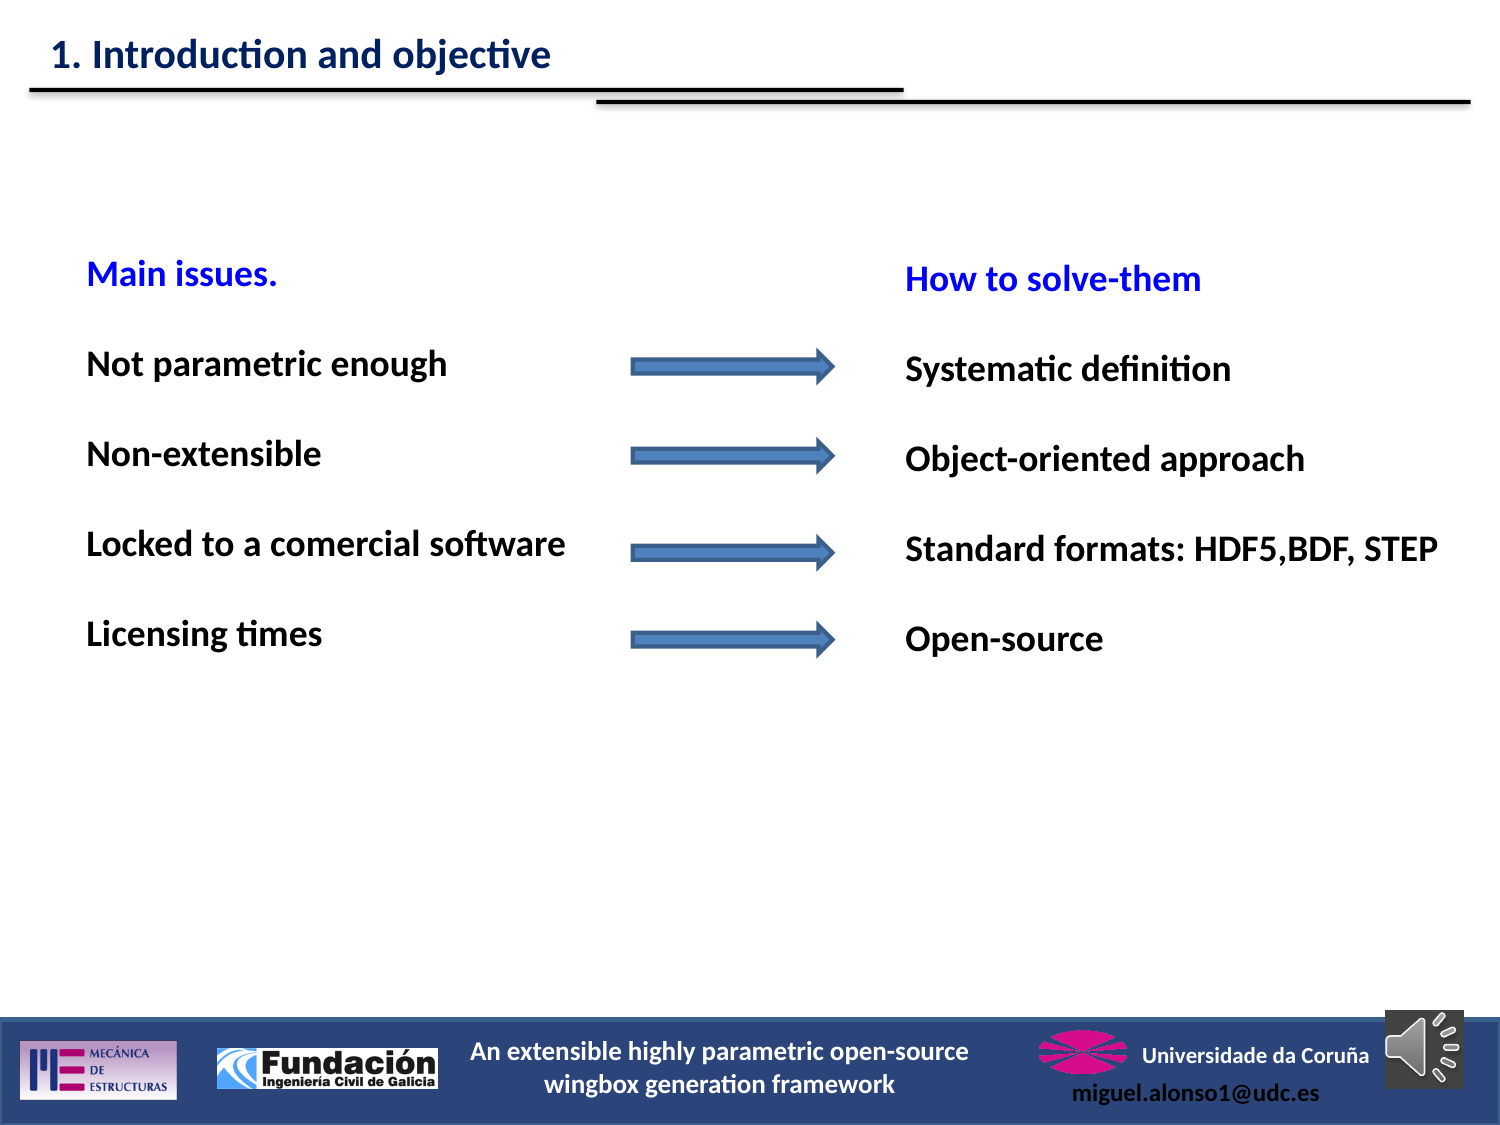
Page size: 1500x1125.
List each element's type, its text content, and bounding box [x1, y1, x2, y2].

picture [1037, 1029, 1136, 1075]
text_box How to solve-them Systematic definition Object-oriented approach Standard formats: HDF5,BDF, STEP Open-source [890, 246, 1475, 982]
text_box [630, 533, 836, 572]
picture [217, 1048, 438, 1089]
text_box Main issues. Not parametric enough Non-extensible Locked to a comercial software Licensing times [71, 241, 654, 751]
text_box 1. Introduction and objective [35, 19, 981, 84]
text_box [630, 347, 836, 386]
text_box [630, 620, 836, 659]
picture [19, 1040, 177, 1100]
picture [1384, 1009, 1465, 1090]
text_box [630, 436, 836, 475]
